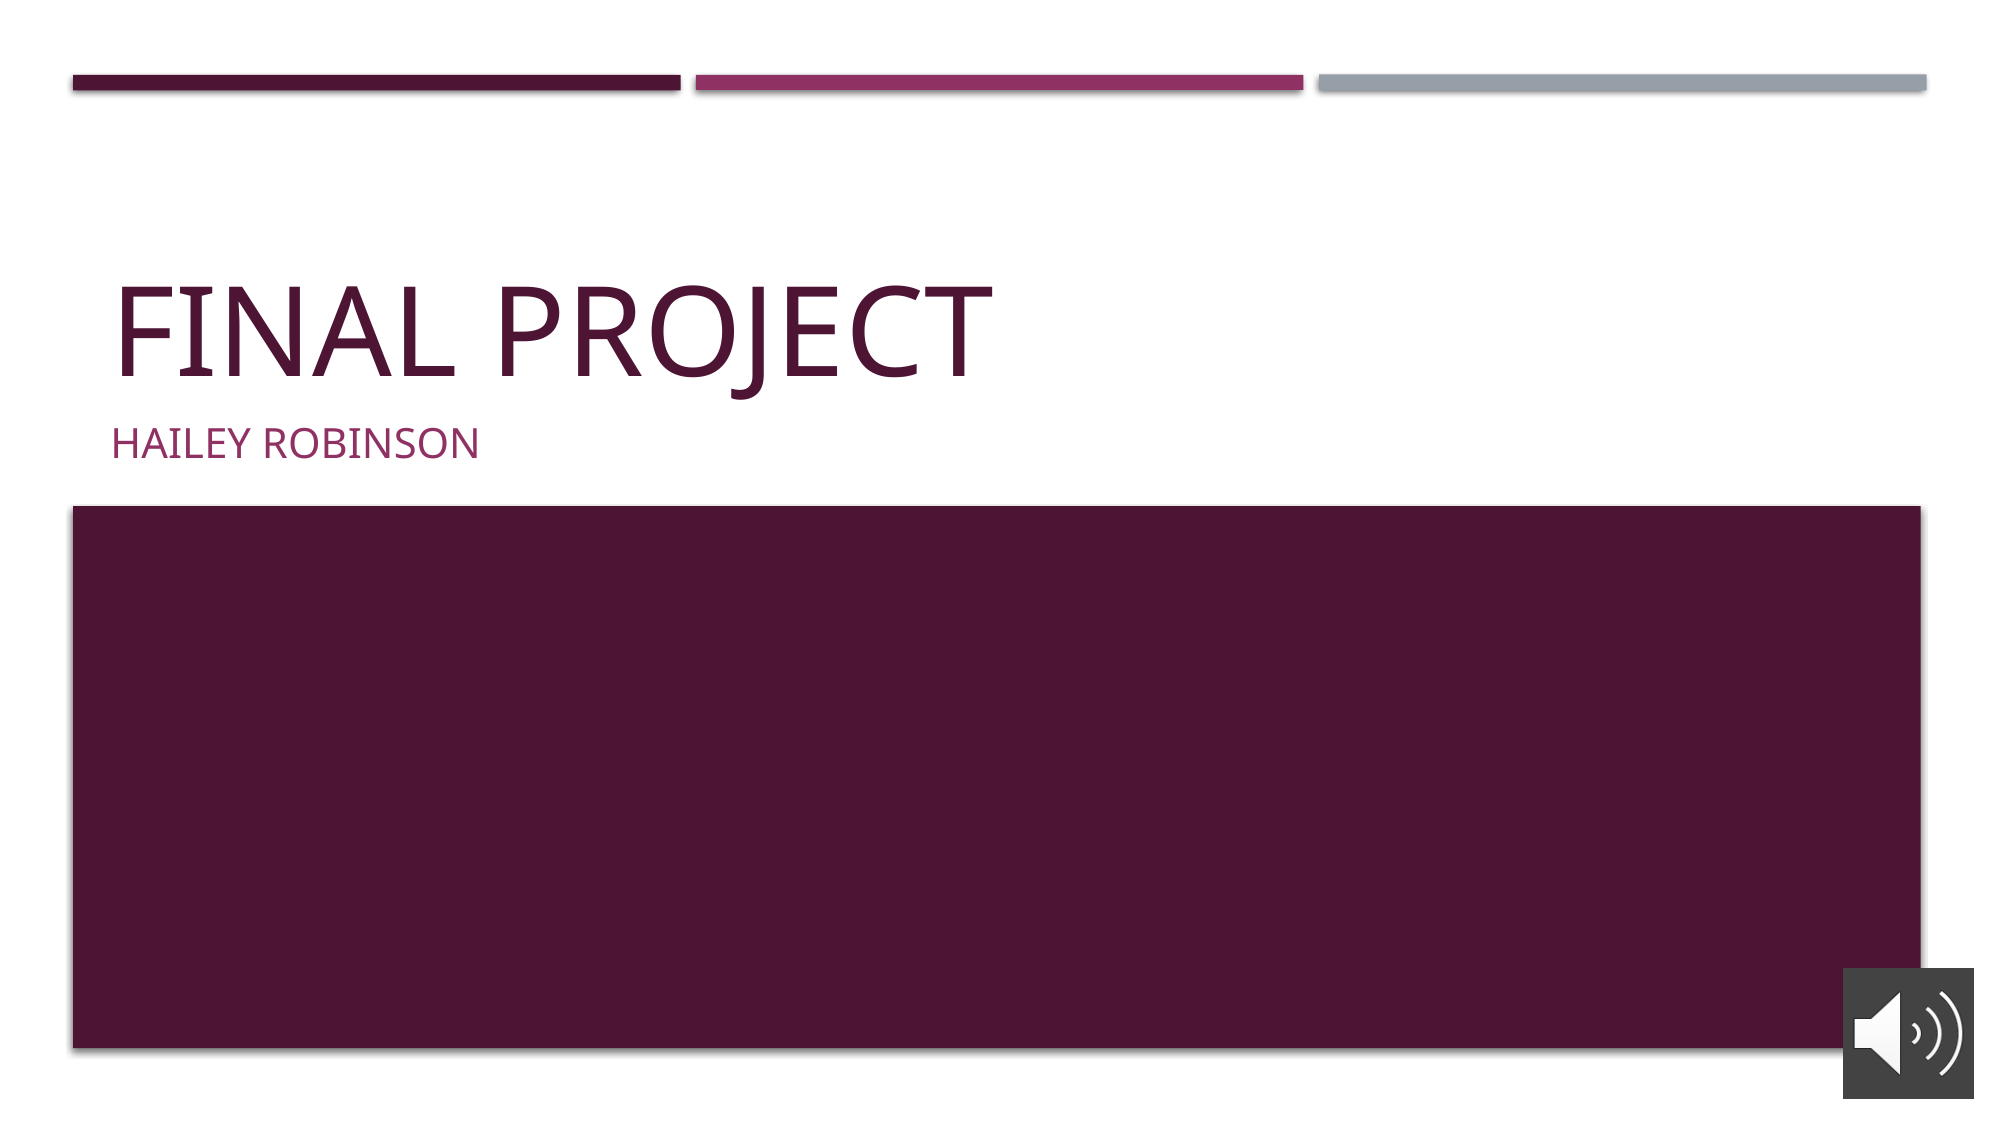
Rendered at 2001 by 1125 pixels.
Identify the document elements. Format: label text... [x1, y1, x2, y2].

title Final project [95, 167, 1899, 409]
picture [1841, 966, 1976, 1101]
subtitle Hailey Robinson [95, 409, 1899, 507]
